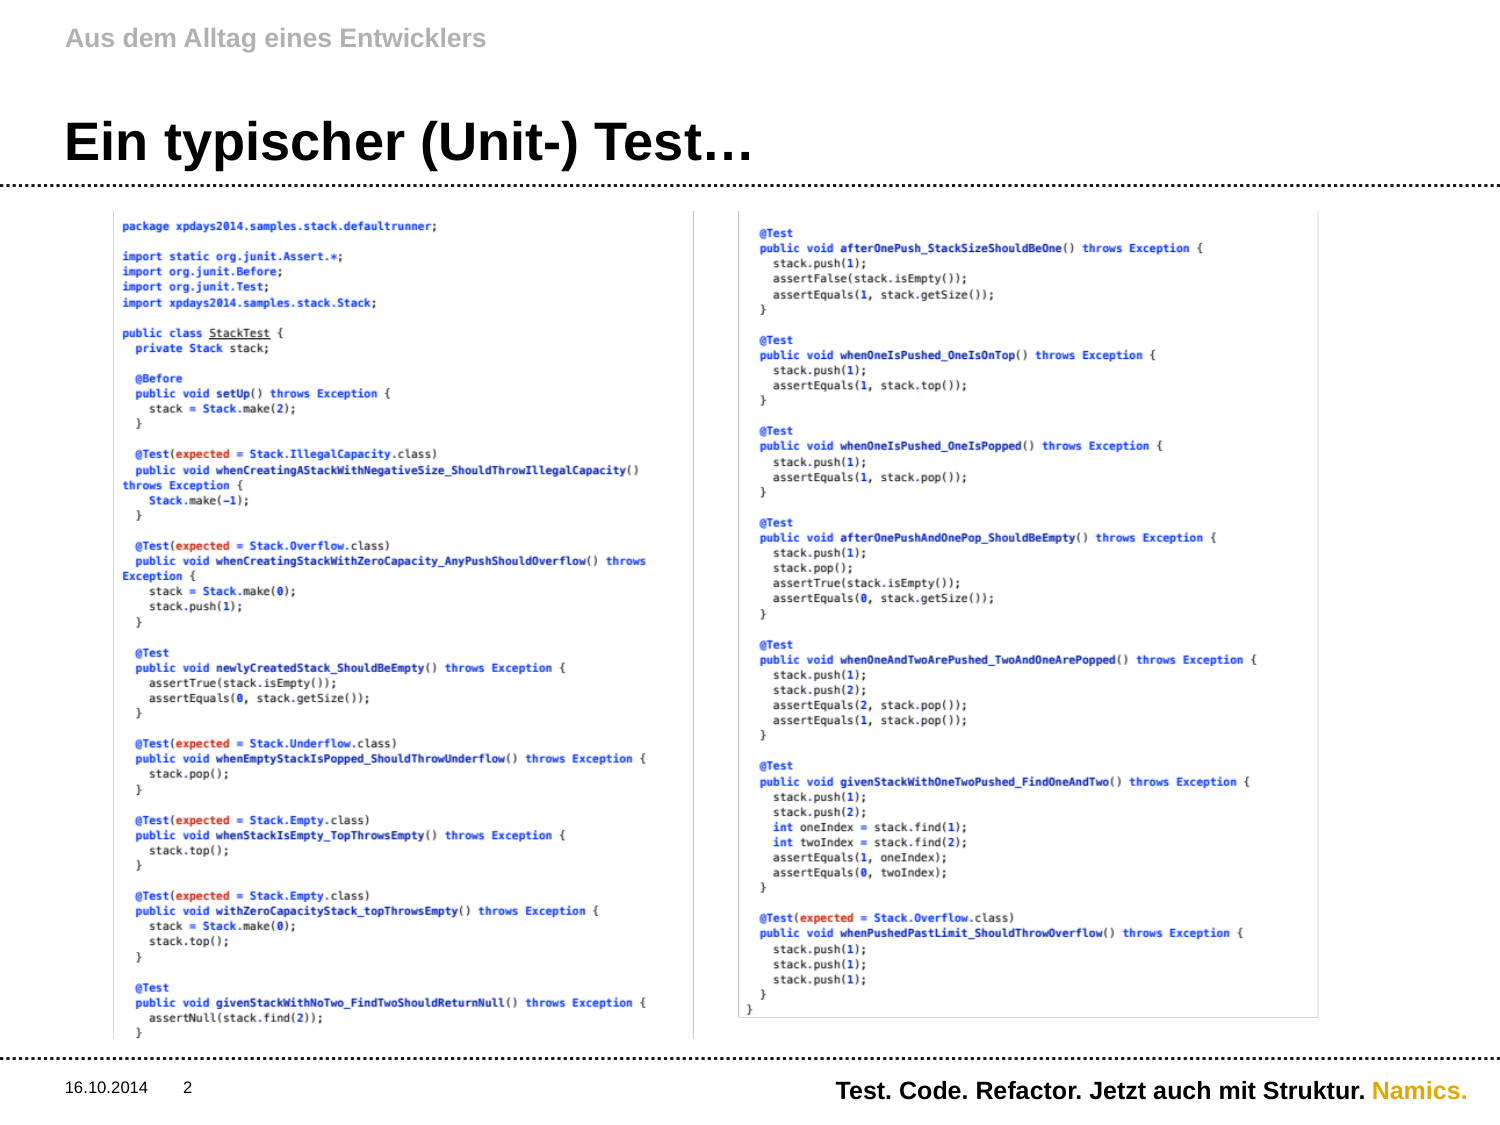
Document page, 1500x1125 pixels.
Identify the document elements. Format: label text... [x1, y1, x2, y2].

slide_number 2 [183, 1077, 302, 1113]
footer Test. Code. Refactor. Jetzt auch mit Struktur. [331, 1067, 1367, 1113]
title Ein typischer (Unit-) Test… [64, 54, 1365, 172]
list Aus dem Alltag eines Entwicklers [64, 17, 1365, 54]
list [64, 211, 1366, 1039]
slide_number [64, 1077, 183, 1113]
